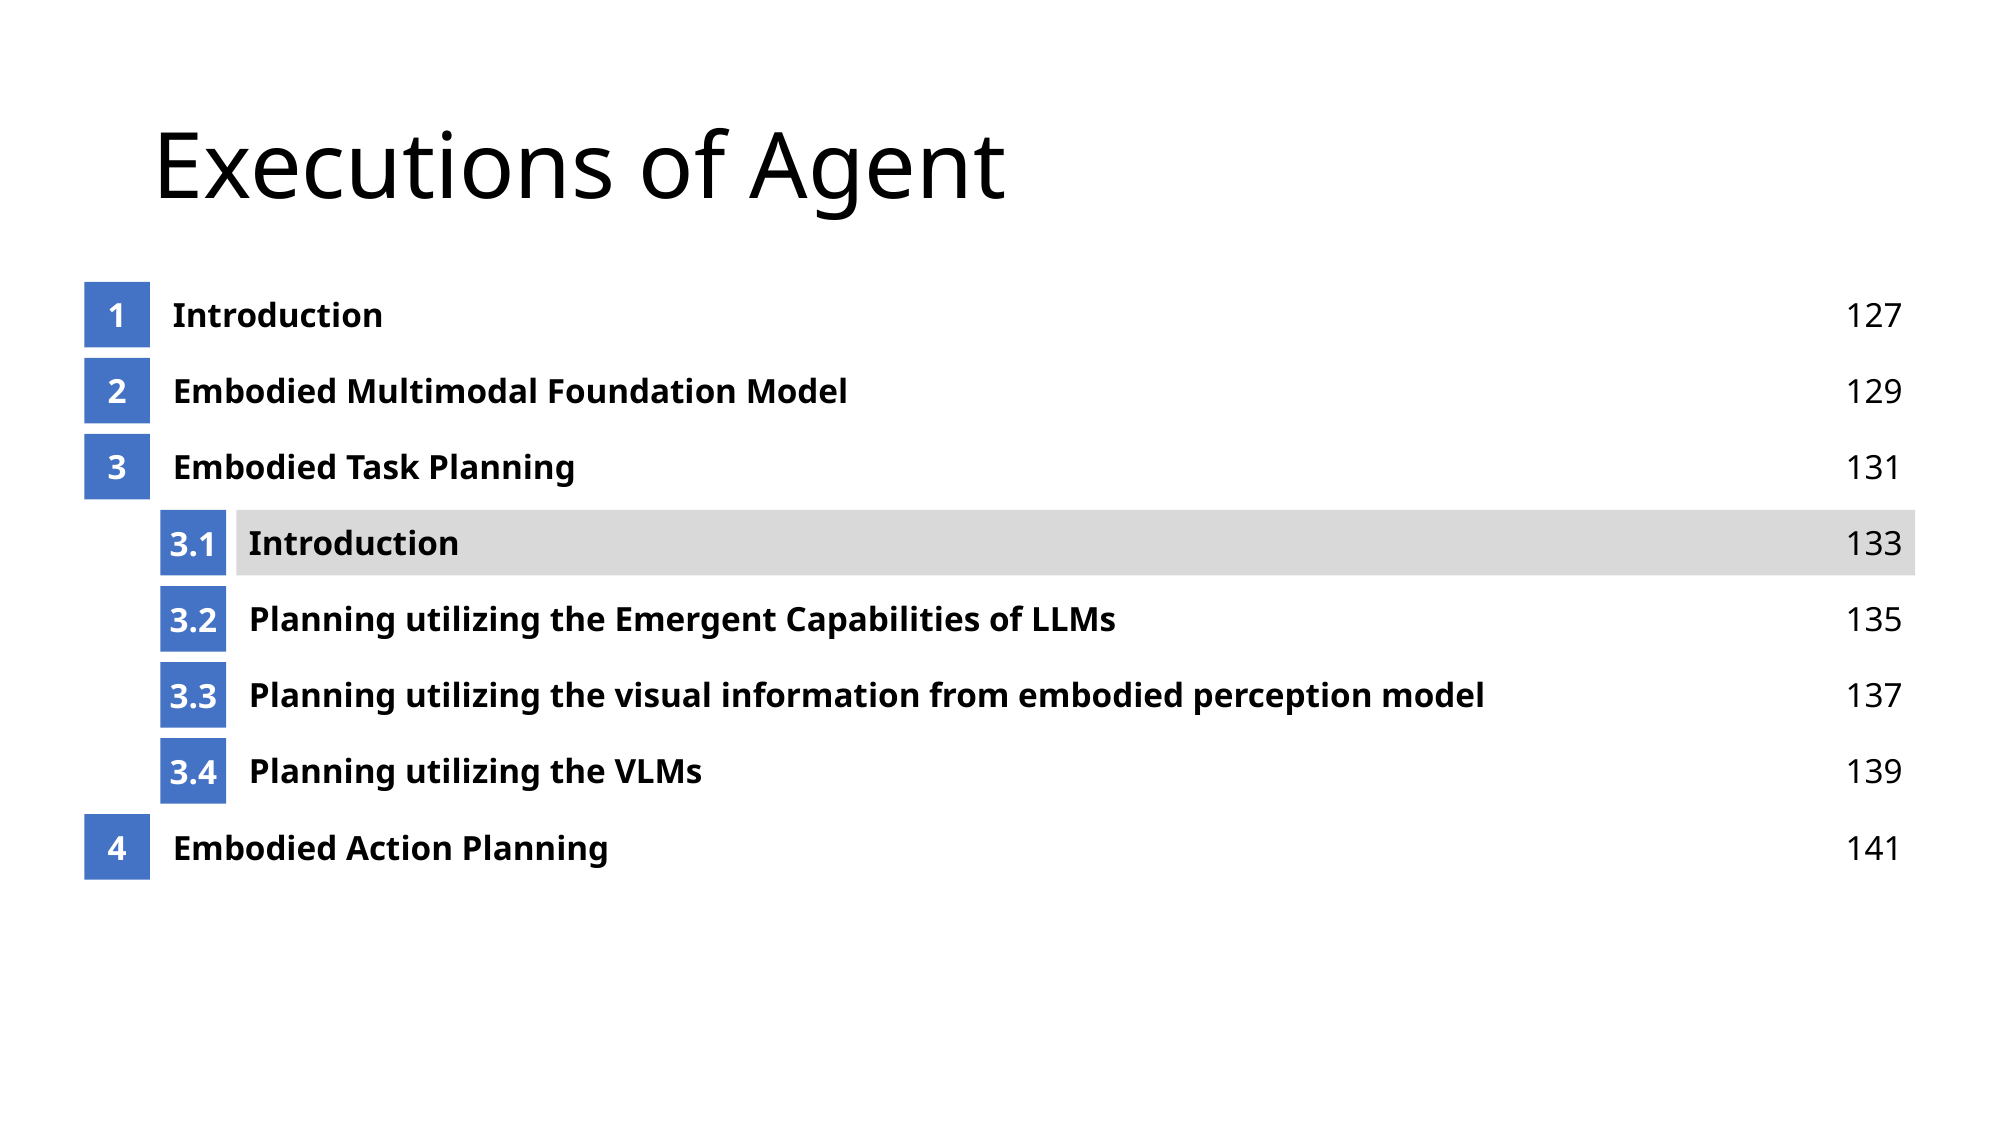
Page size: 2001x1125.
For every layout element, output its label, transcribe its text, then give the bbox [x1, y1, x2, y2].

text_box 4 [83, 813, 151, 881]
text_box Planning utilizing the visual information from embodied perception model [235, 661, 1386, 729]
title Executions of Agent [137, 59, 1863, 278]
text_box 131 [1884, 433, 1904, 500]
text_box Planning utilizing the VLMs [235, 737, 1386, 805]
text_box [1904, 509, 1916, 577]
text_box 129 [1884, 357, 1904, 424]
text_box 3.4 [159, 737, 227, 805]
text_box [1386, 509, 1884, 577]
text_box 139 [1884, 737, 1904, 805]
text_box Planning utilizing the Emergent Capabilities of LLMs [235, 585, 1386, 653]
text_box Embodied Multimodal Foundation Model [159, 357, 1386, 424]
text_box Embodied Task Planning [159, 433, 1386, 500]
text_box 3.3 [159, 661, 227, 729]
text_box 1 [83, 281, 151, 348]
text_box Introduction [159, 281, 1386, 348]
text_box 127 [1884, 281, 1904, 348]
text_box 137 [1884, 661, 1904, 729]
text_box 141 [1884, 813, 1904, 881]
text_box 3 [83, 433, 151, 500]
text_box 133 [1884, 509, 1904, 577]
text_box 3.1 [159, 509, 227, 577]
text_box 2 [83, 357, 151, 424]
text_box Embodied Action Planning [159, 813, 1386, 881]
text_box 3.2 [159, 585, 227, 653]
text_box 135 [1884, 585, 1904, 653]
text_box Introduction [235, 509, 1386, 577]
